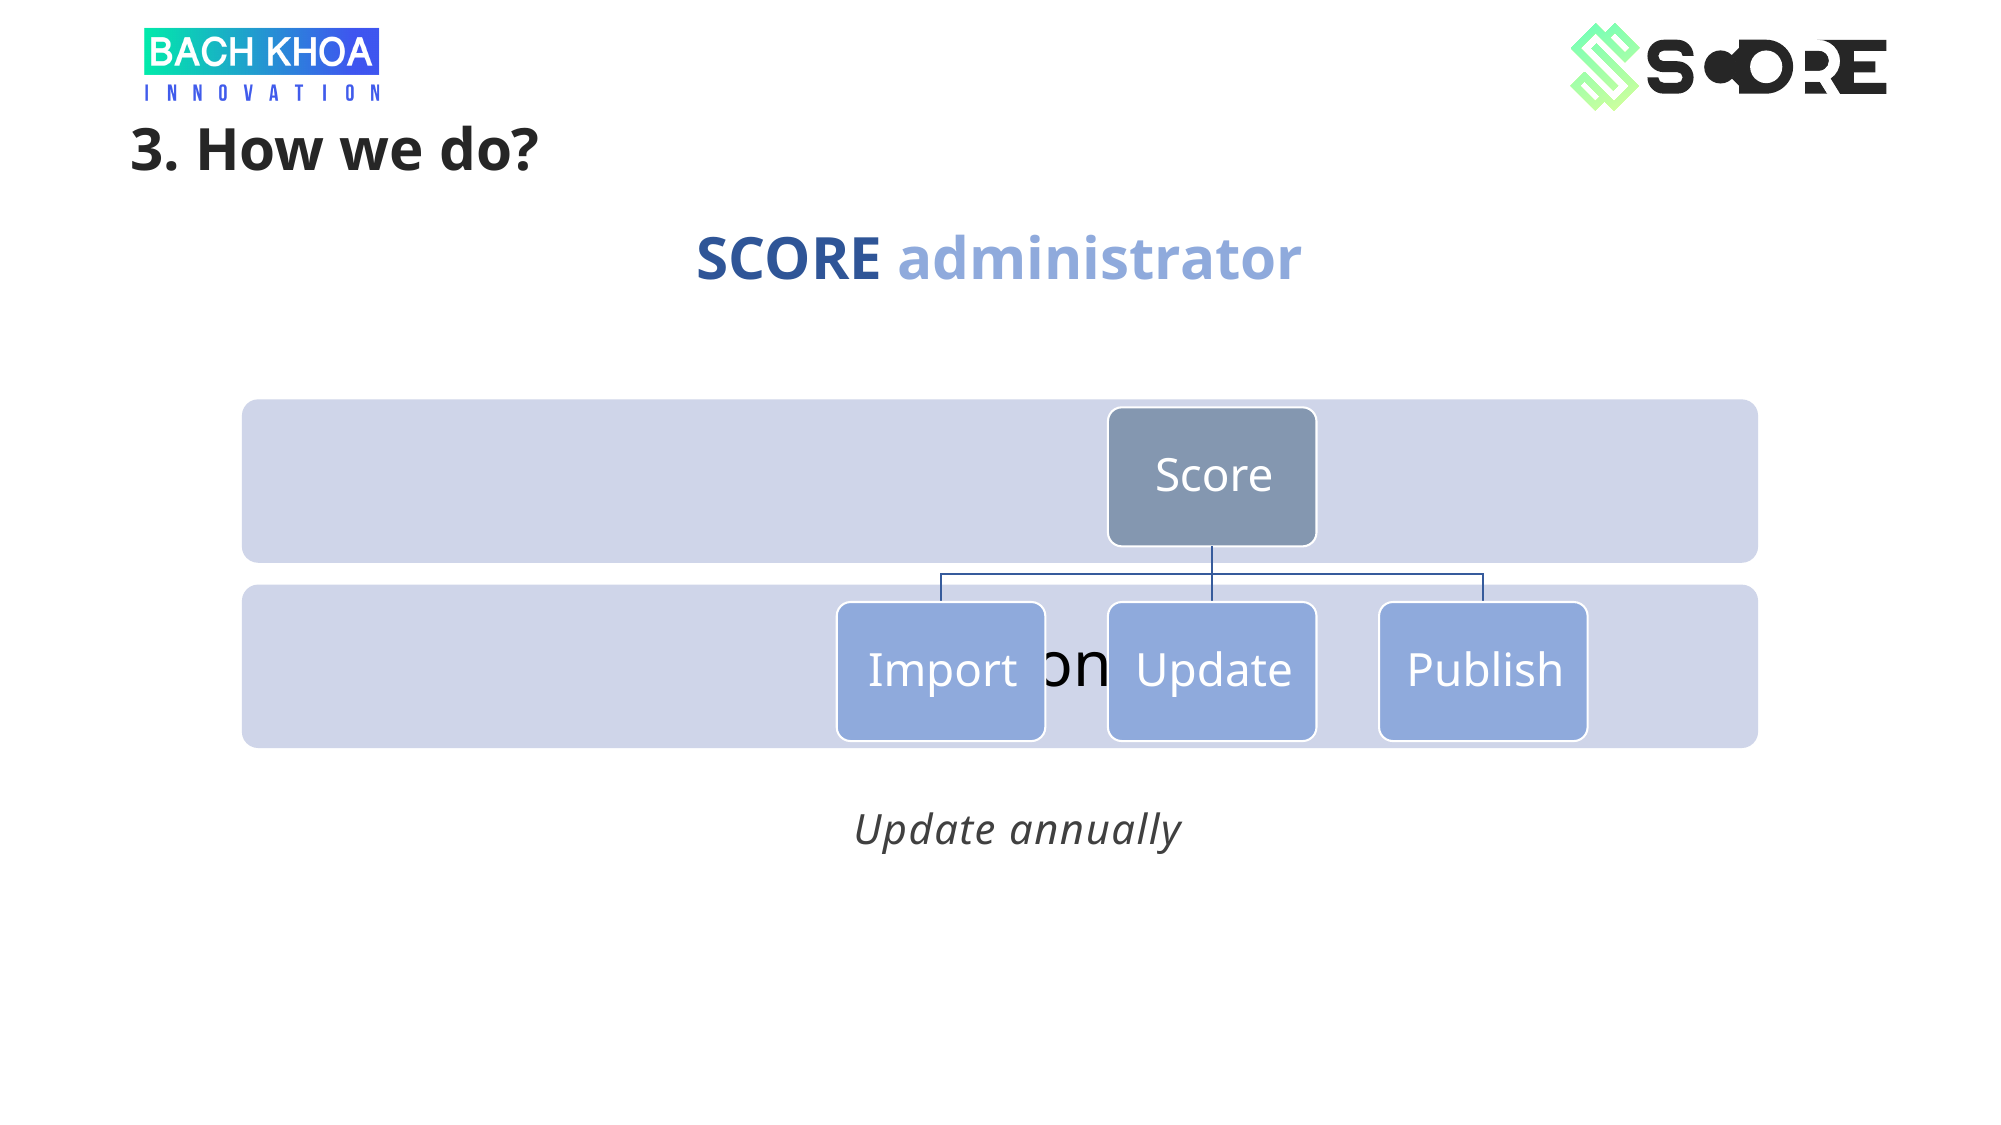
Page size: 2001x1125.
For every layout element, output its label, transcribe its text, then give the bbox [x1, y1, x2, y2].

text_box [1792, 38, 1839, 95]
text_box [1806, 52, 1827, 69]
text_box [1569, 42, 1641, 113]
picture [139, 23, 384, 107]
text_box SCORE administrator [549, 213, 1450, 299]
text_box 3. How we do? [115, 104, 555, 189]
text_box [1703, 49, 1738, 85]
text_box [241, 393, 1759, 749]
text_box Update annually [466, 788, 1568, 860]
text_box [1806, 83, 1826, 95]
text_box [1569, 21, 1641, 92]
text_box [1732, 38, 1792, 95]
text_box [1646, 38, 1695, 95]
text_box [1817, 38, 1888, 95]
text_box [1749, 49, 1784, 85]
